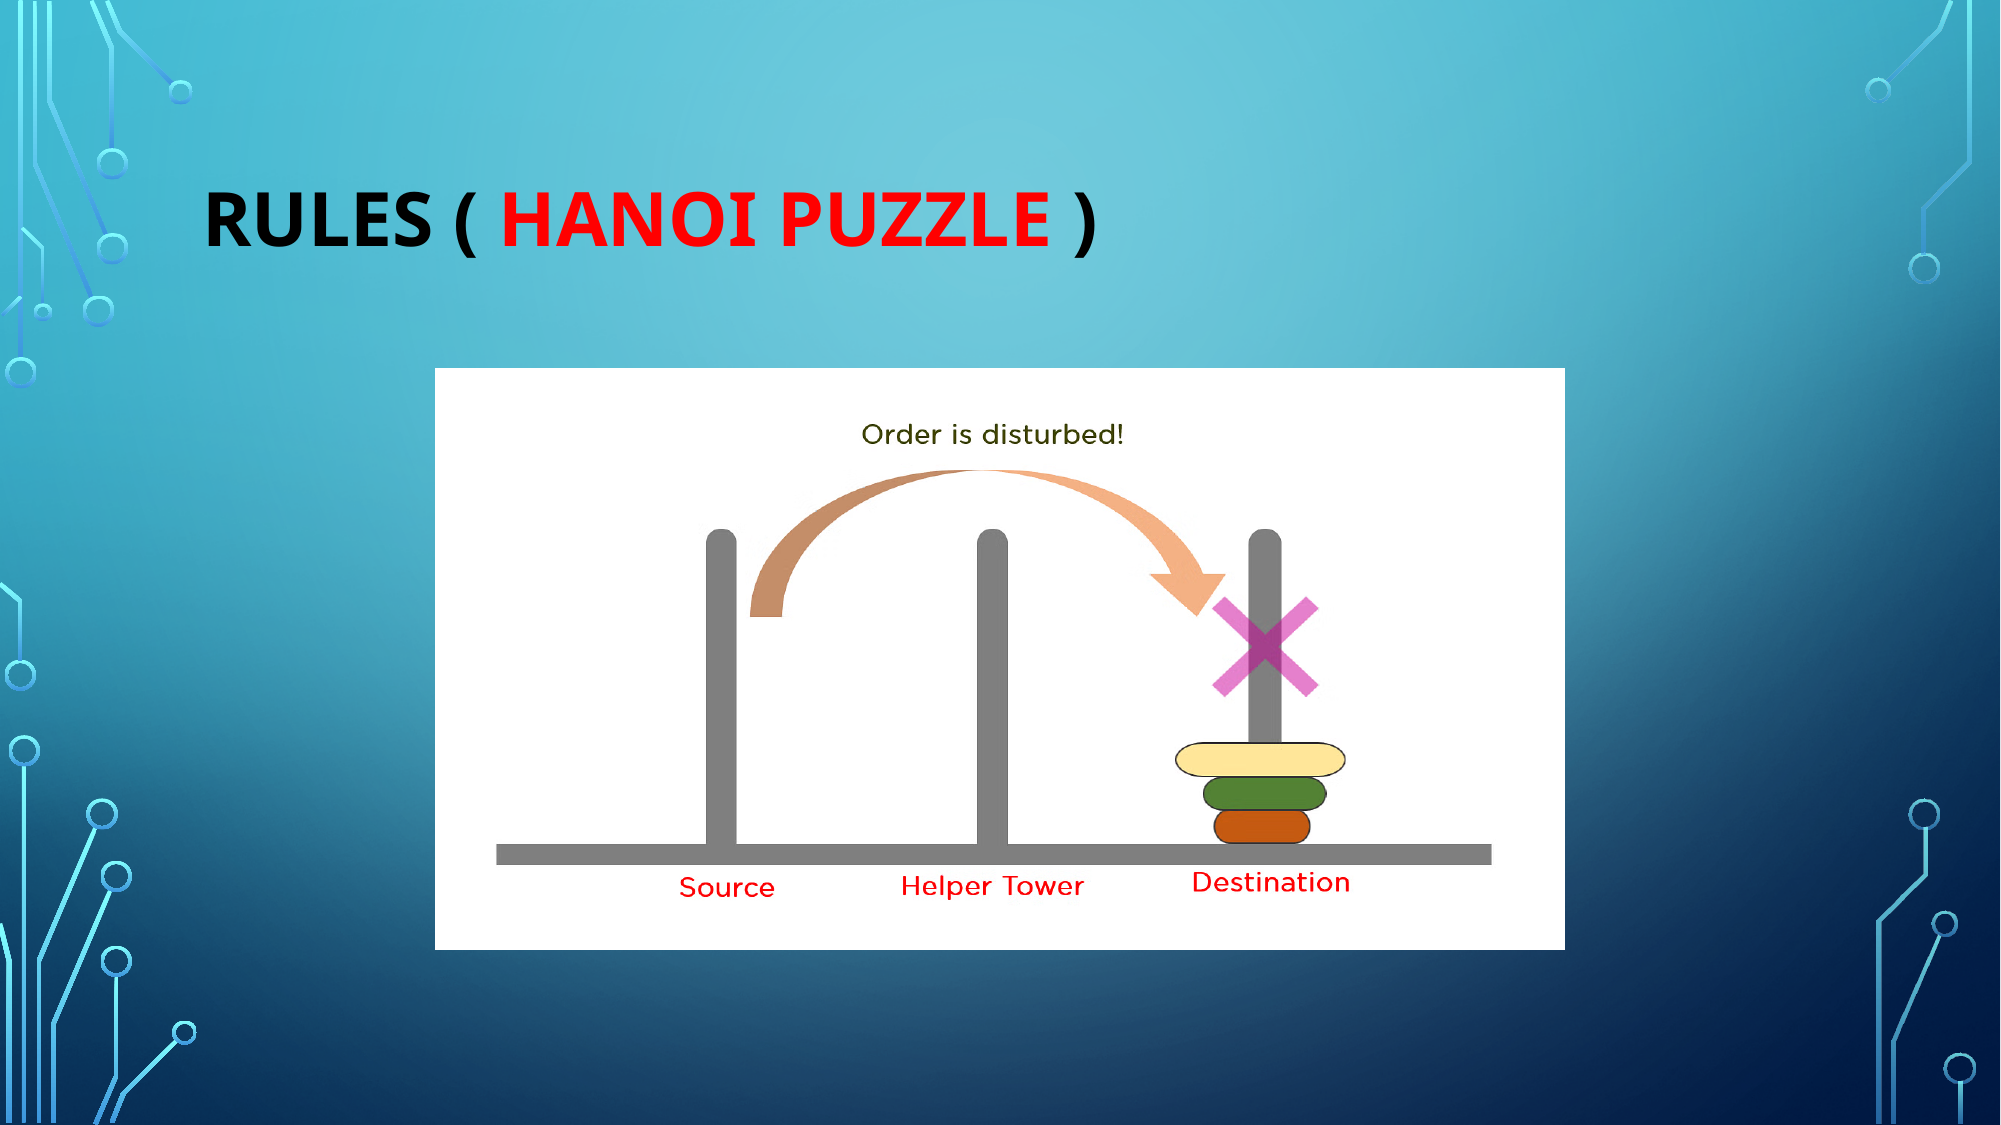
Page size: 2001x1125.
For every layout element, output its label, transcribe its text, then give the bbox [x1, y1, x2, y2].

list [434, 368, 1565, 951]
title Rules ( Hanoi Puzzle ) [187, 101, 1813, 344]
